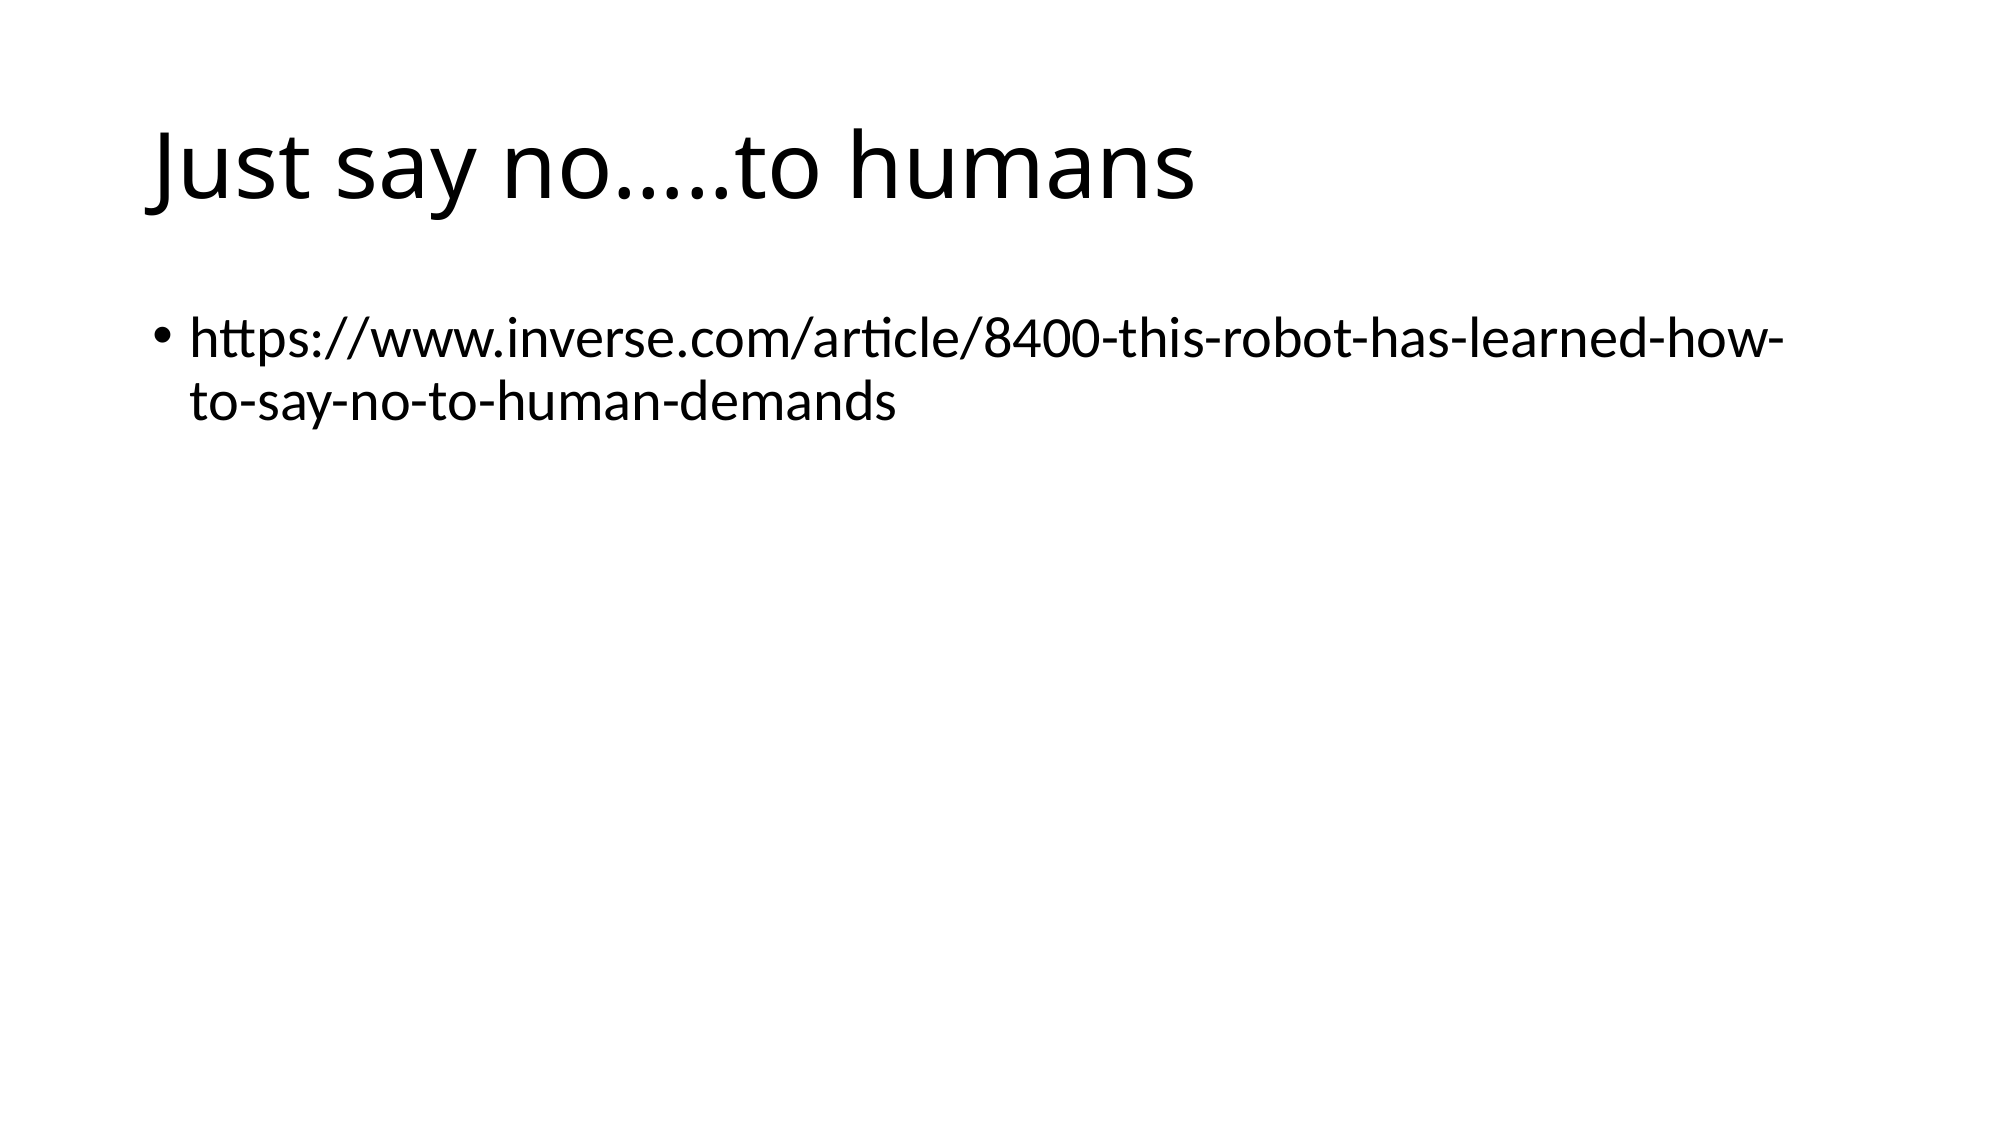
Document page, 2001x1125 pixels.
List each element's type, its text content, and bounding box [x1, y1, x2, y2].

title Just say no…..to humans [137, 59, 1863, 278]
list https://www.inverse.com/article/8400-this-robot-has-learned-how-to-say-no-to-human-demands [137, 299, 1863, 1014]
